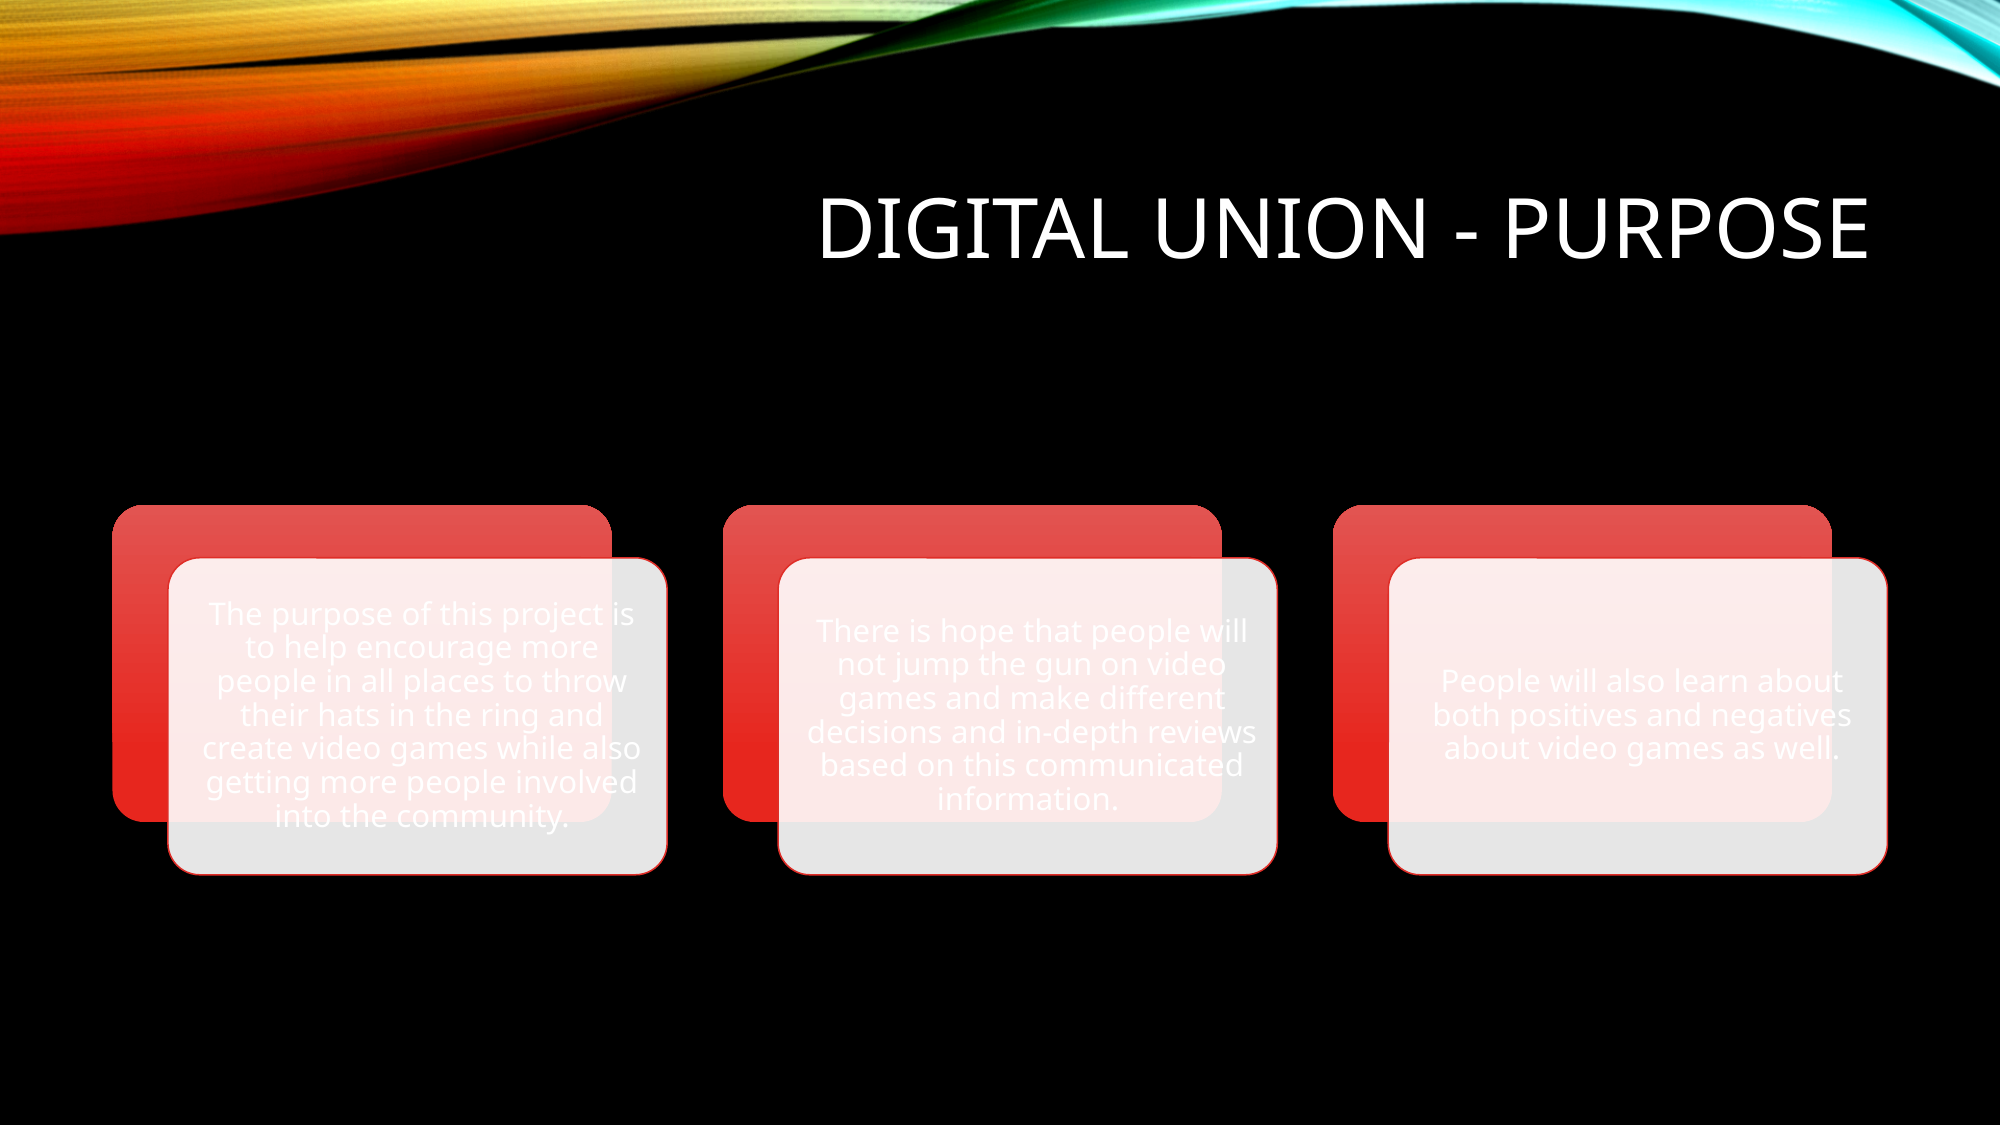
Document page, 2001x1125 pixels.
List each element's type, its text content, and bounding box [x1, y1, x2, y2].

title Digital Union - Purpose [474, 125, 1888, 338]
picture [0, 0, 2000, 237]
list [112, 400, 1888, 980]
